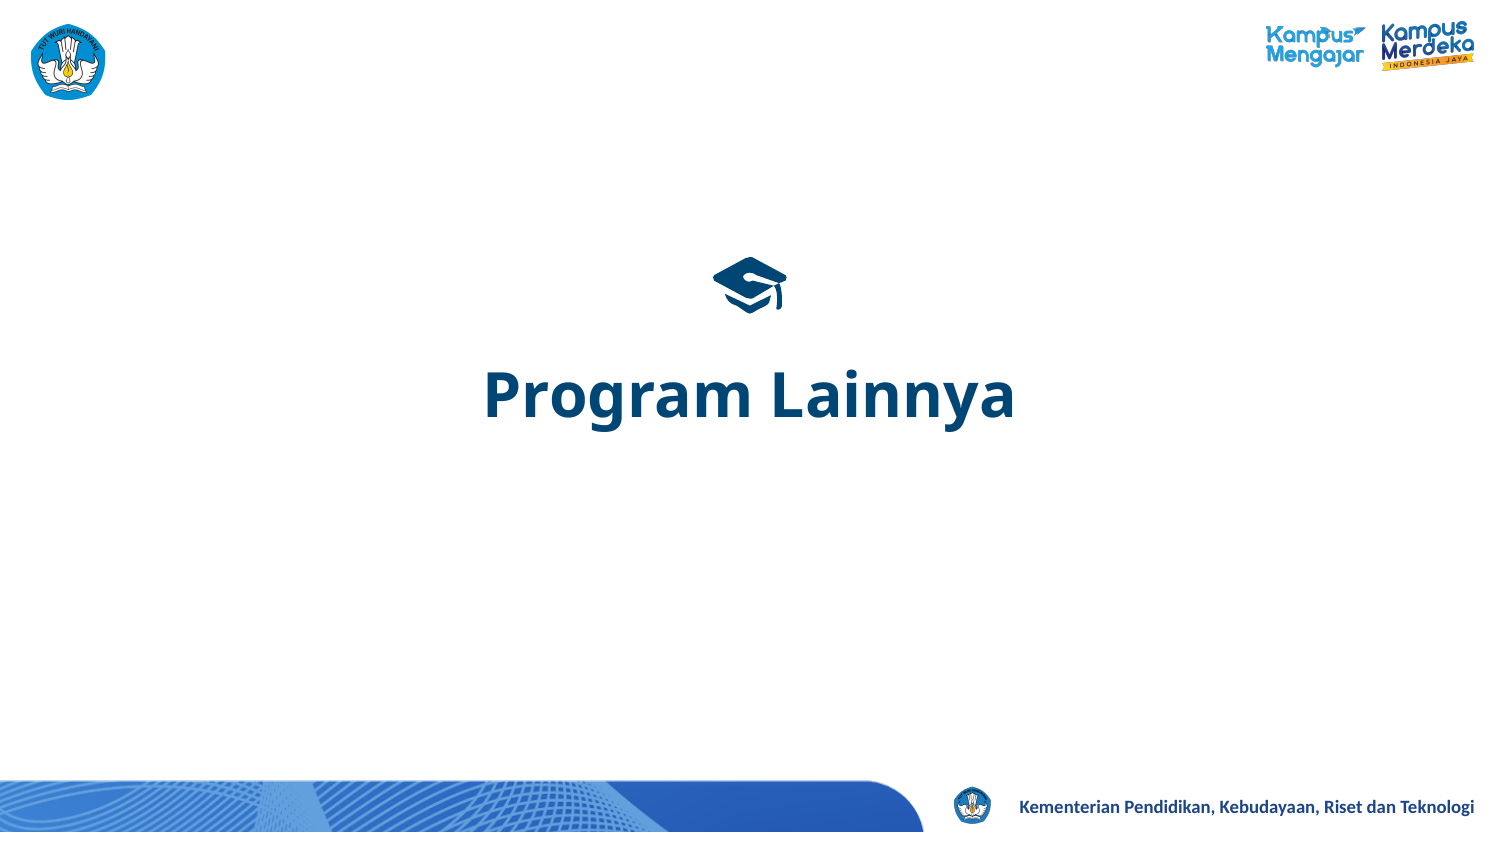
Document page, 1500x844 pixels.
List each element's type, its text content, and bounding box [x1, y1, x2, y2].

text_box Program Lainnya [220, 349, 1280, 436]
text_box [713, 257, 787, 310]
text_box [25, 3, 1475, 106]
text_box [724, 293, 772, 314]
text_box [0, 767, 1500, 844]
